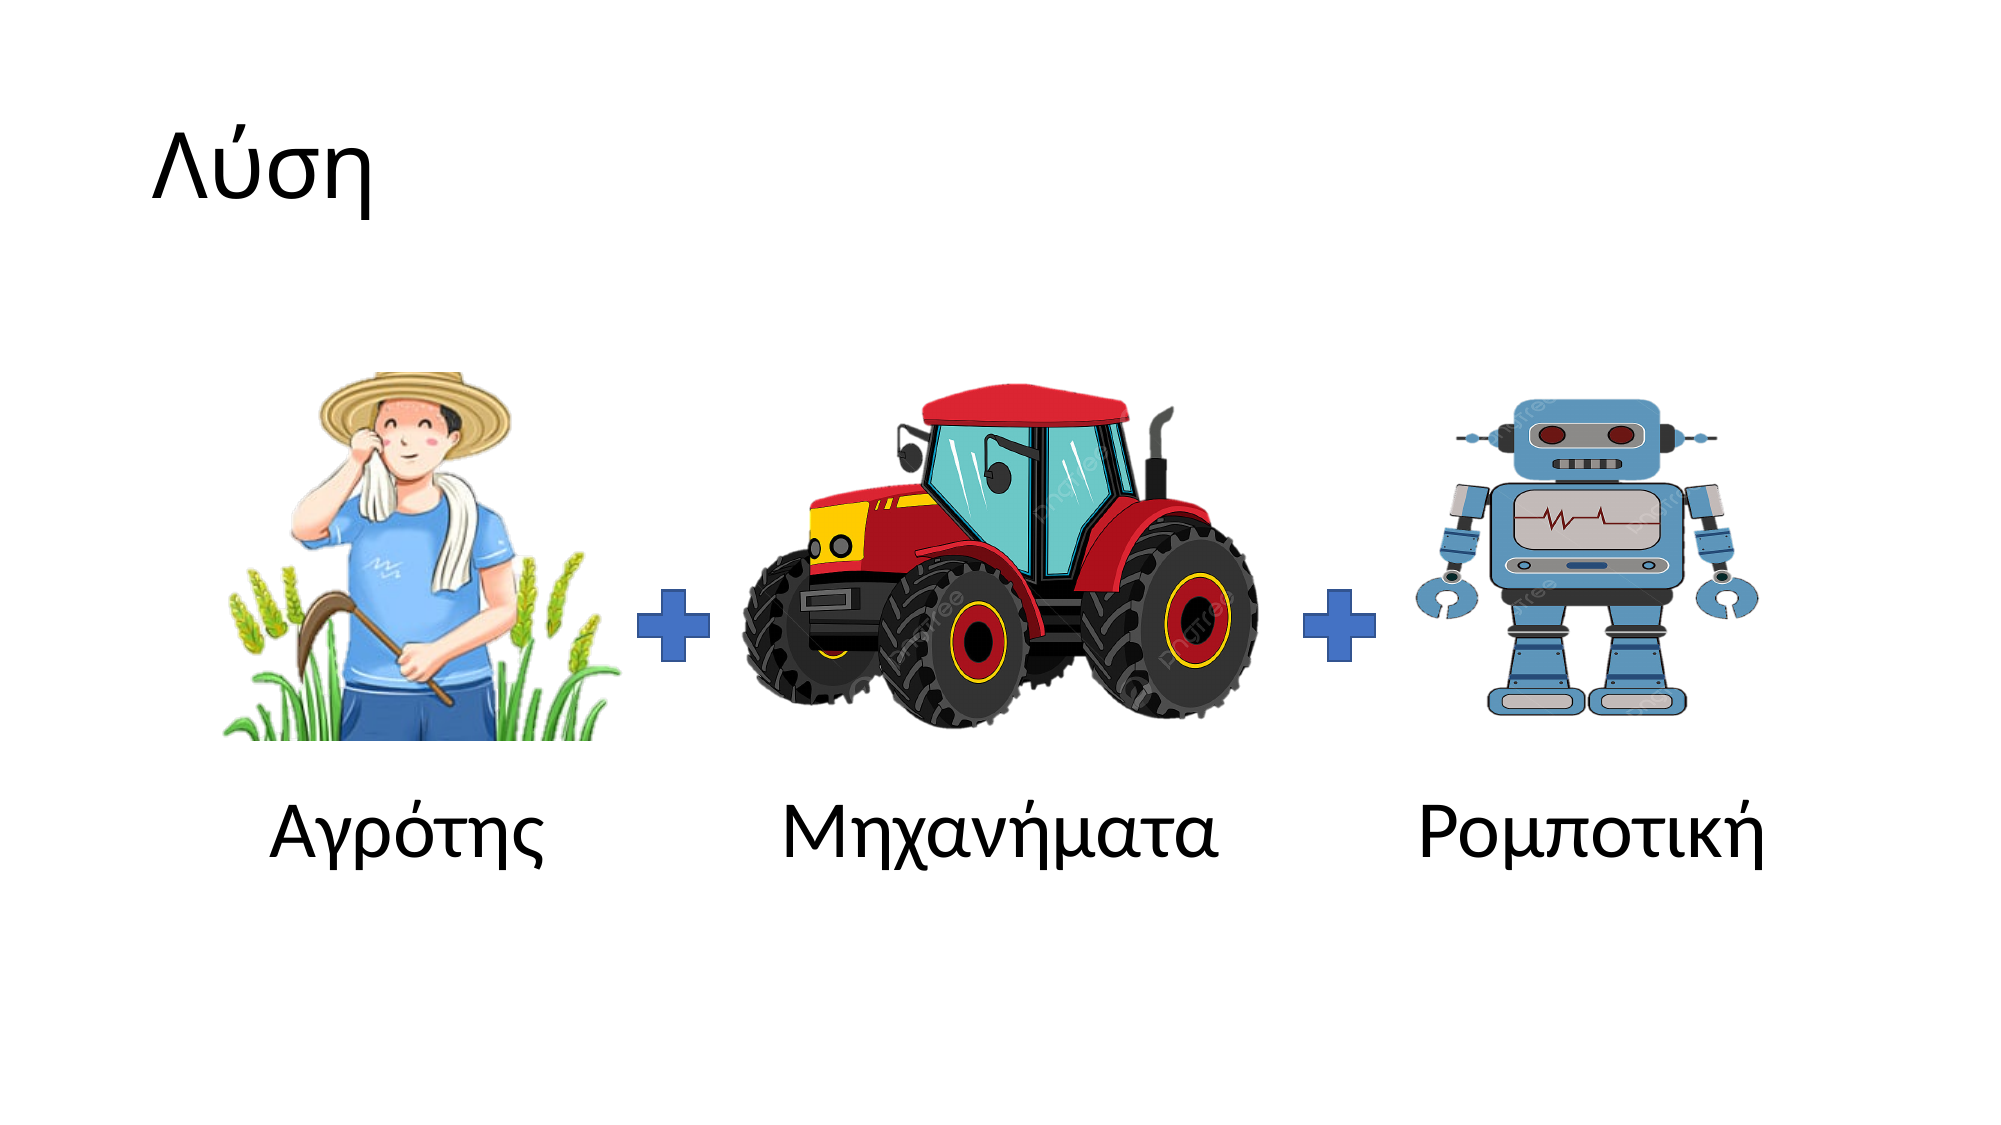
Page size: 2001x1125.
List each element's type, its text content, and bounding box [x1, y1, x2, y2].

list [137, 299, 1863, 1014]
title Λύση [137, 59, 1863, 278]
